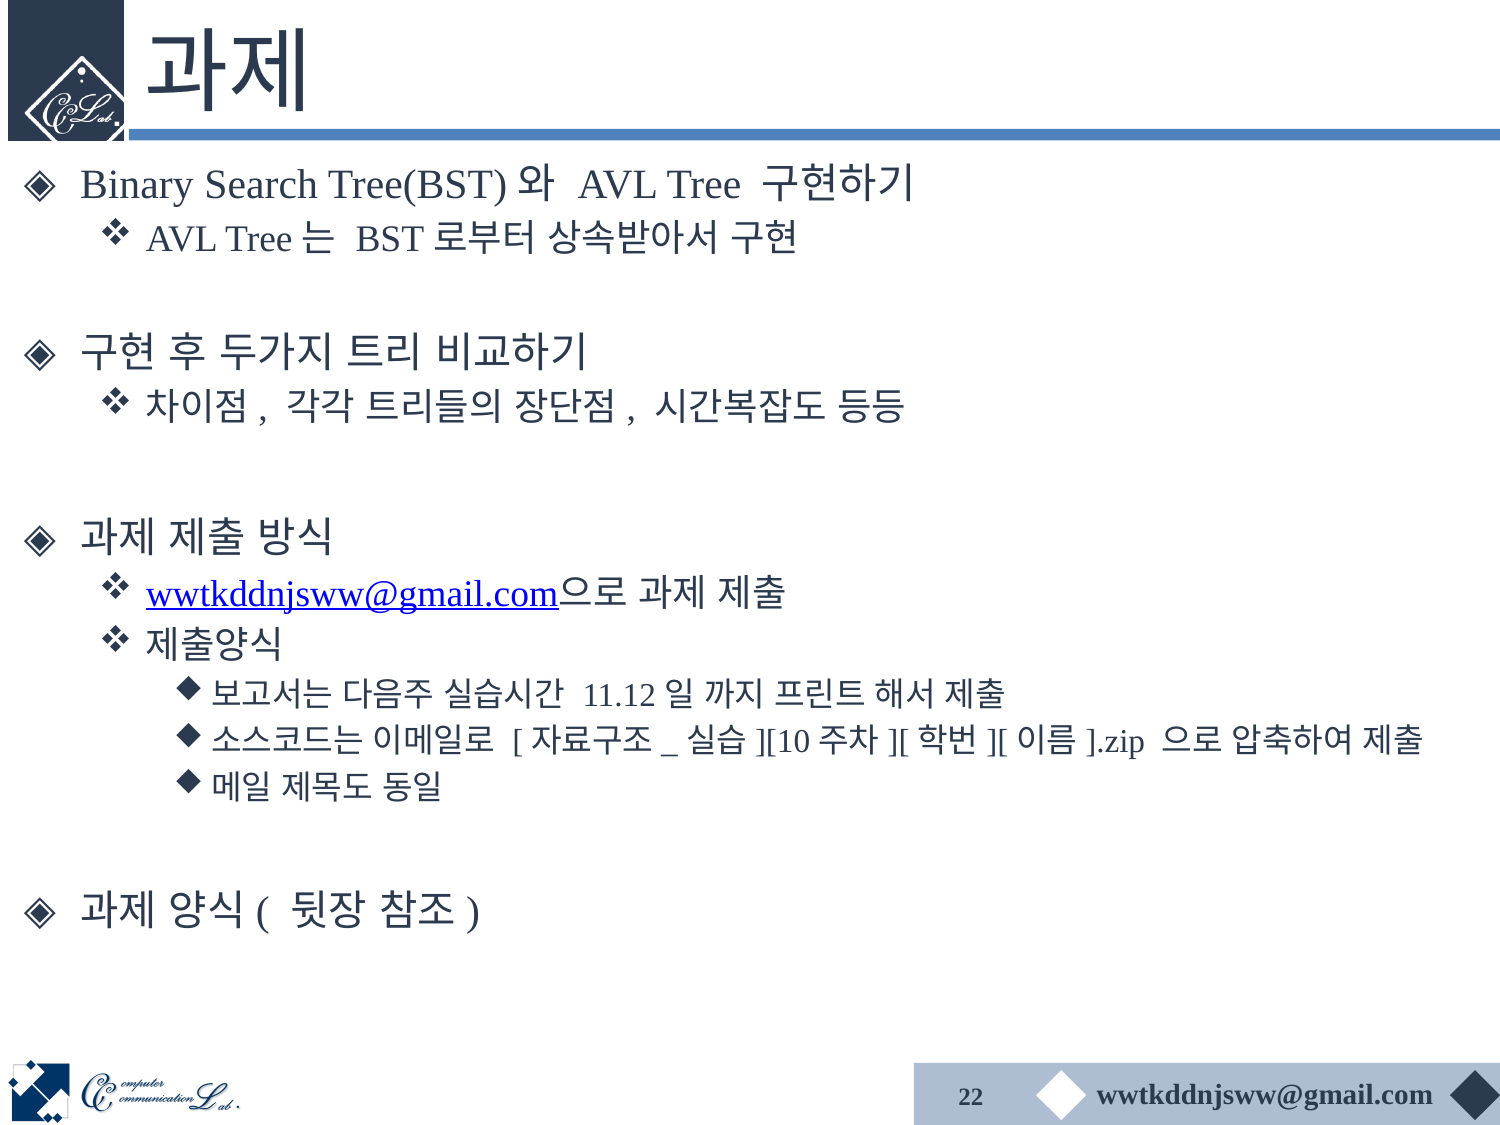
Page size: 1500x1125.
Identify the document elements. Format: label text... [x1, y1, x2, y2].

list Binary Search Tree(BST)와 AVL Tree 구현하기 AVL Tree는 BST로부터 상속받아서 구현 구현 후 두가지 트리 비교하기 차이점, 각각 트리들의 장단점, 시간복잡도 등등 과제 제출 방식 wwtkddnjsww@gmail.com으로 과제 제출 제출양식 보고서는 다음주 실습시간 11.12일 까지 프린트 해서 제출 소스코드는 이메일로 [자료구조_실습][10주차][학번][이름].zip 으로 압축하여 제출 메일 제목도 동일 과제 양식( 뒷장 참조) [8, 148, 1493, 1059]
title 과제 [129, 10, 1474, 126]
picture [7, 1058, 243, 1125]
picture [8, 0, 124, 141]
